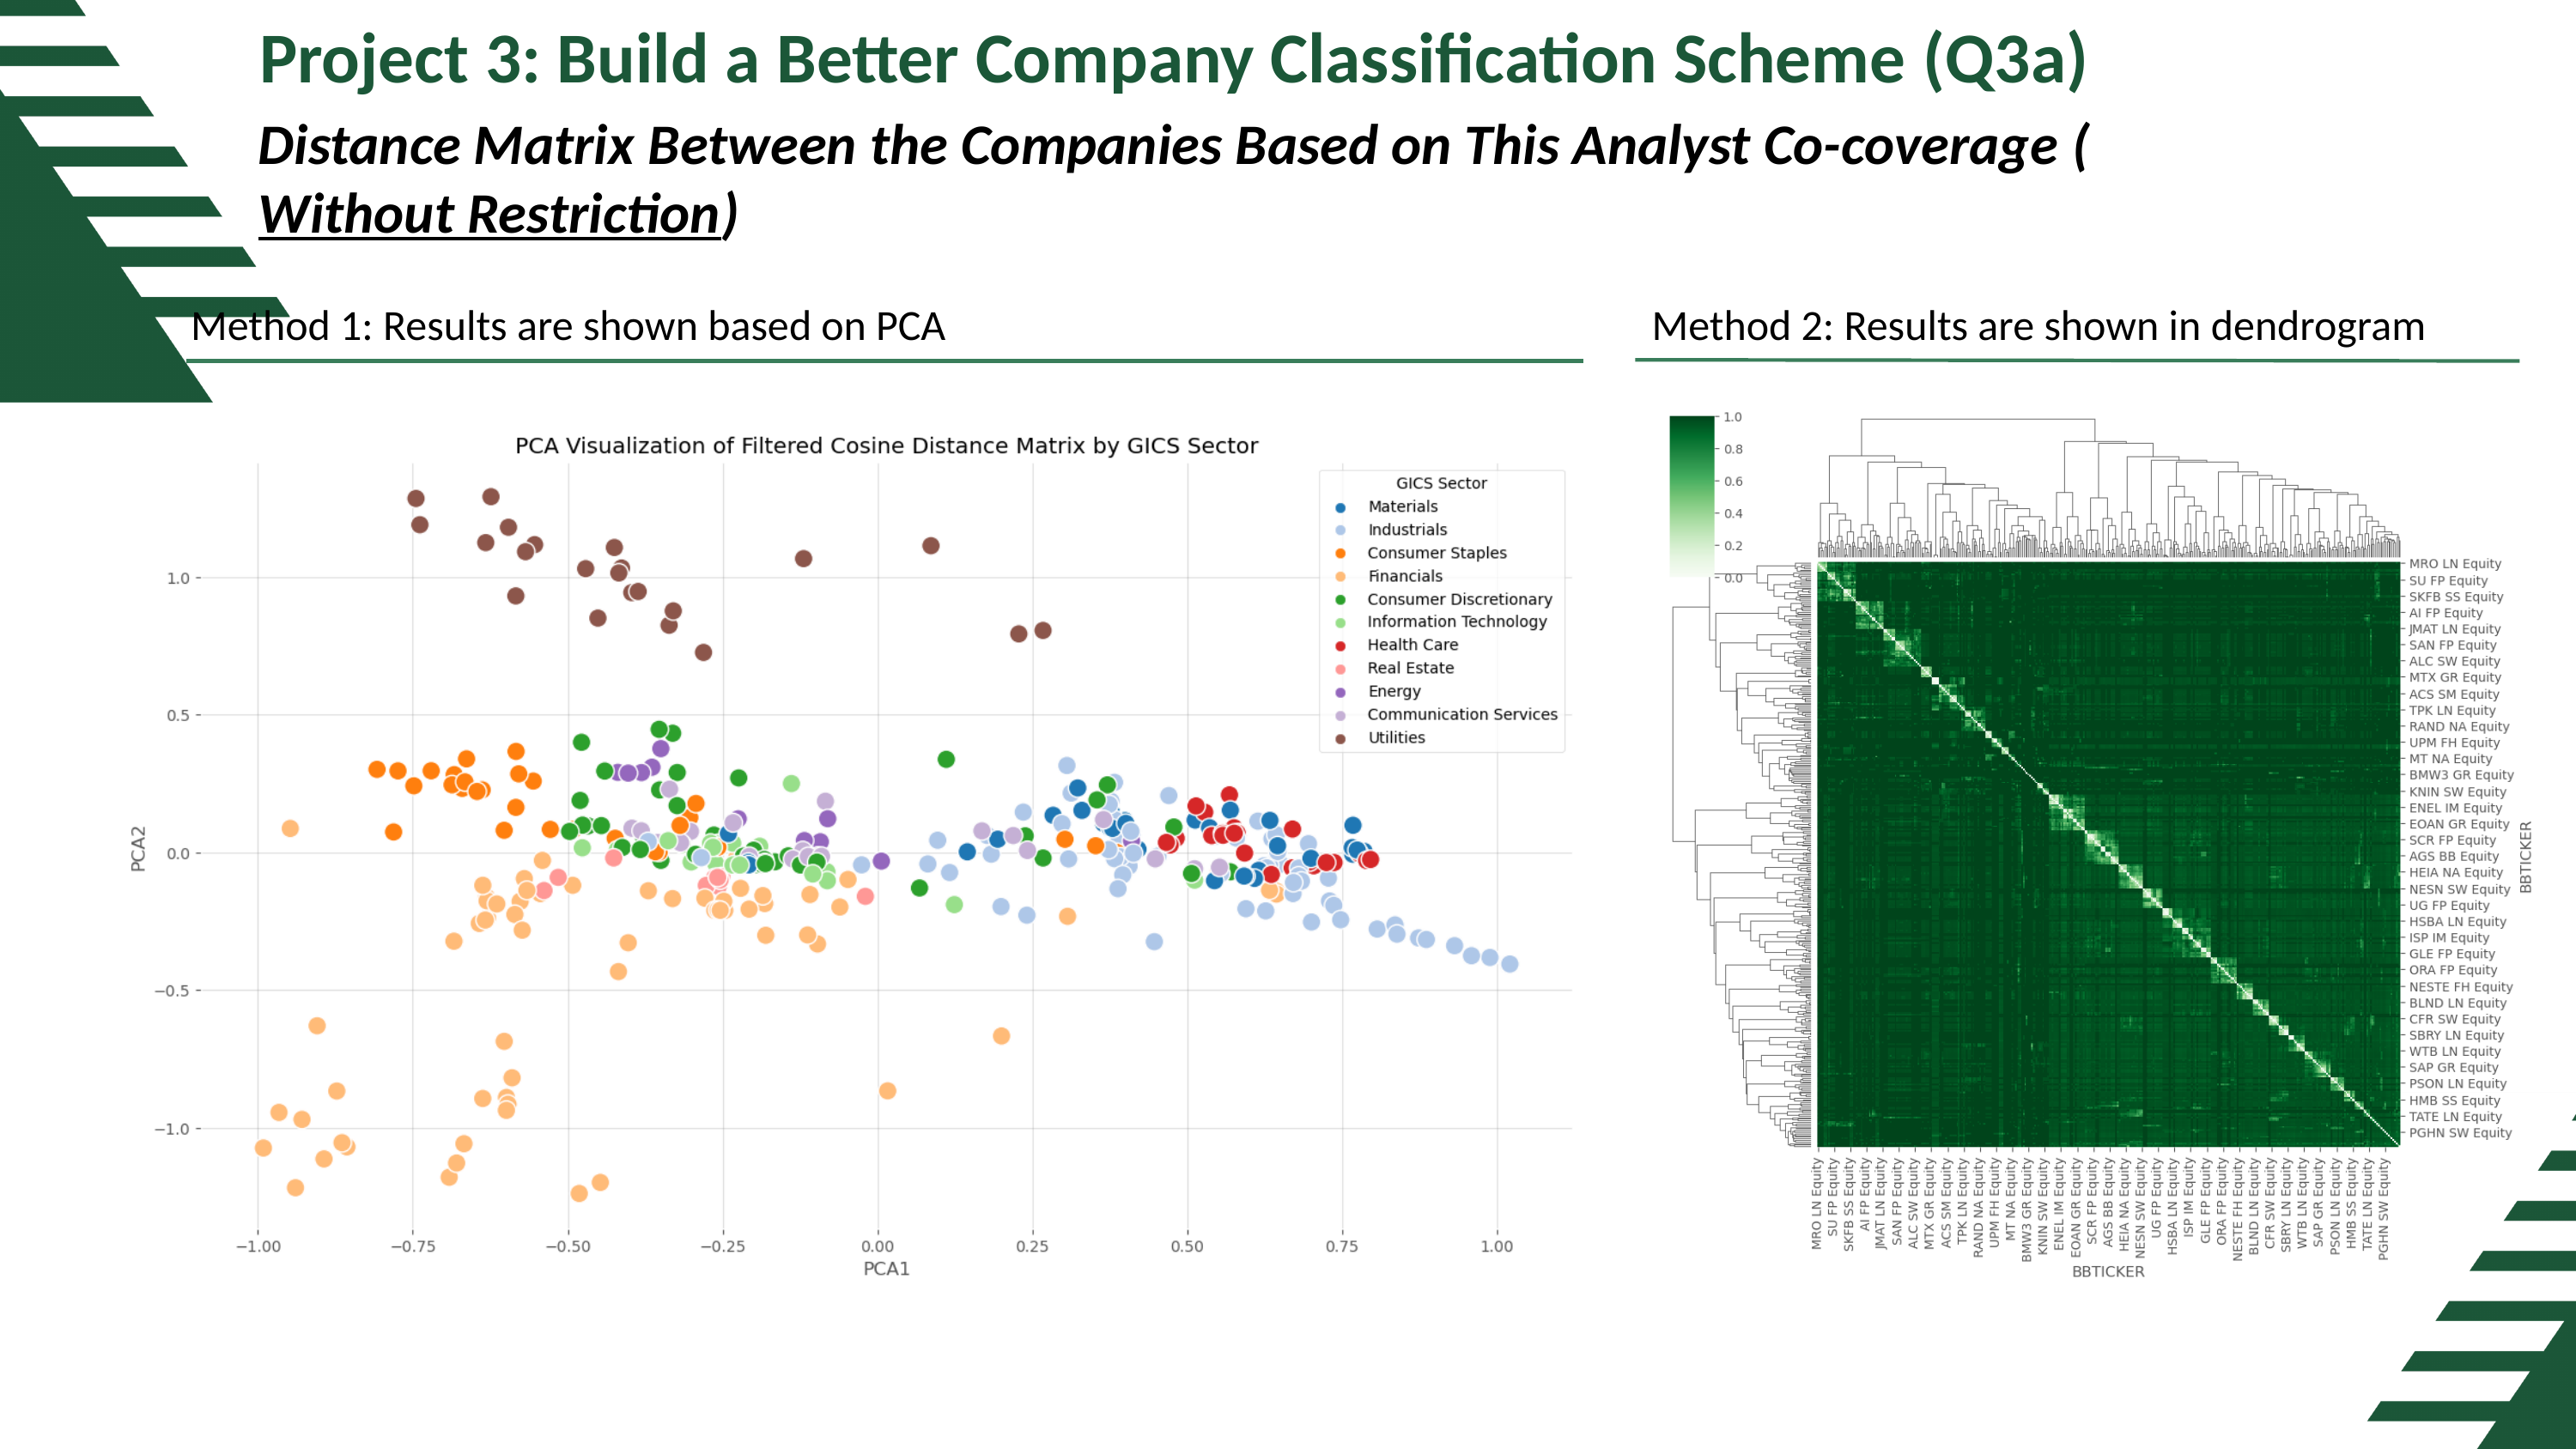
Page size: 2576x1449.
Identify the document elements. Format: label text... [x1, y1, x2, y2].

text_box [2299, 1092, 2576, 1449]
text_box Project 3: Build a Better Company Classification Scheme (Q3a) [246, 34, 2300, 104]
text_box [0, 0, 290, 403]
text_box Distance Matrix Between the Companies Based on This Analyst Co-coverage (Without Restriction) [245, 100, 2199, 252]
picture [118, 425, 1583, 1288]
picture [1656, 403, 2541, 1289]
text_box Method 2: Results are shown in dendrogram [1638, 291, 2439, 355]
text_box Method 1: Results are shown based on PCA [178, 291, 959, 355]
